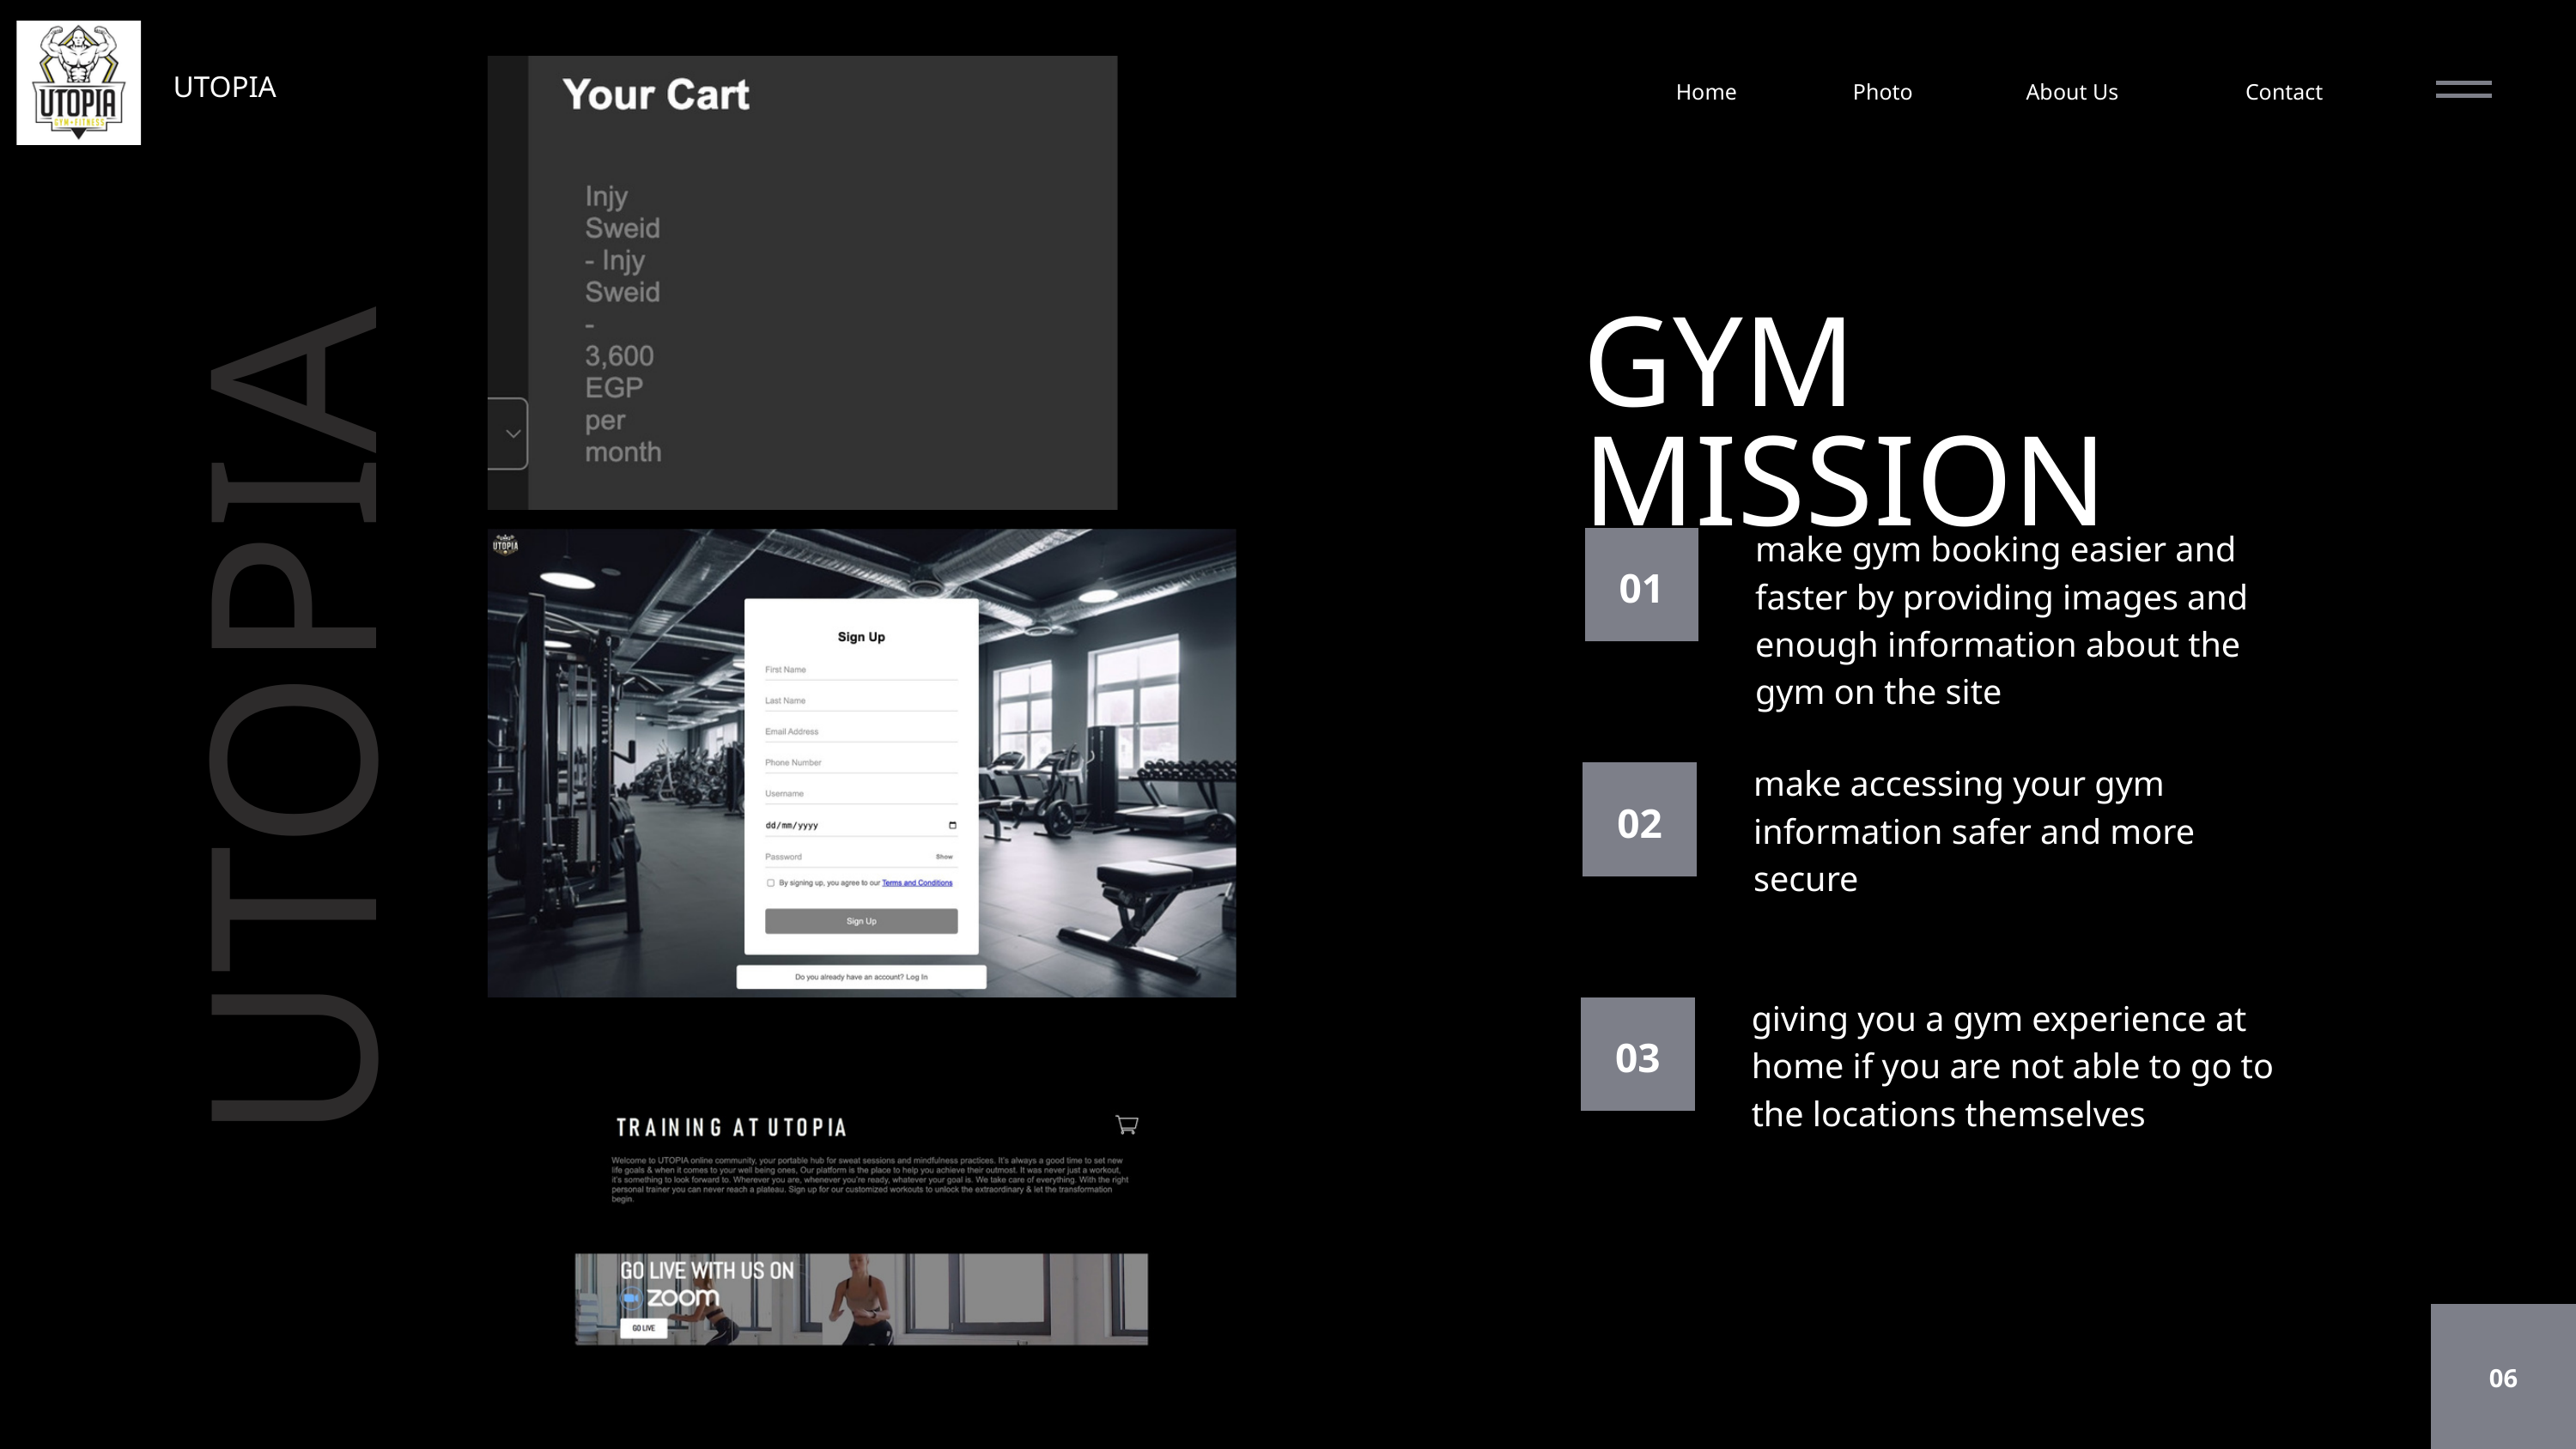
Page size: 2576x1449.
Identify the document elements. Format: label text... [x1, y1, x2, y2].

text_box About Us [2026, 74, 2176, 105]
text_box GYM MISSION [1583, 312, 2357, 551]
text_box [2435, 93, 2493, 99]
text_box UTOPIA [201, 152, 423, 1297]
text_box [1583, 762, 1697, 876]
text_box Contact [2245, 74, 2384, 105]
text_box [2430, 1303, 2576, 1449]
text_box Home [1675, 74, 1790, 105]
text_box [487, 529, 1236, 997]
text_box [2435, 80, 2493, 85]
text_box UTOPIA [173, 63, 345, 104]
text_box [16, 21, 142, 145]
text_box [1584, 527, 1699, 642]
text_box Photo [1852, 74, 1957, 105]
text_box [487, 1095, 1236, 1391]
text_box make gym booking easier and faster by providing images and enough information about the gym on the site [1755, 521, 2297, 712]
text_box [487, 56, 1152, 511]
text_box make accessing your gym information safer and more secure [1753, 755, 2294, 899]
text_box giving you a gym experience at home if you are not able to go to the locations themselves [1751, 990, 2293, 1133]
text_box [1580, 997, 1695, 1112]
